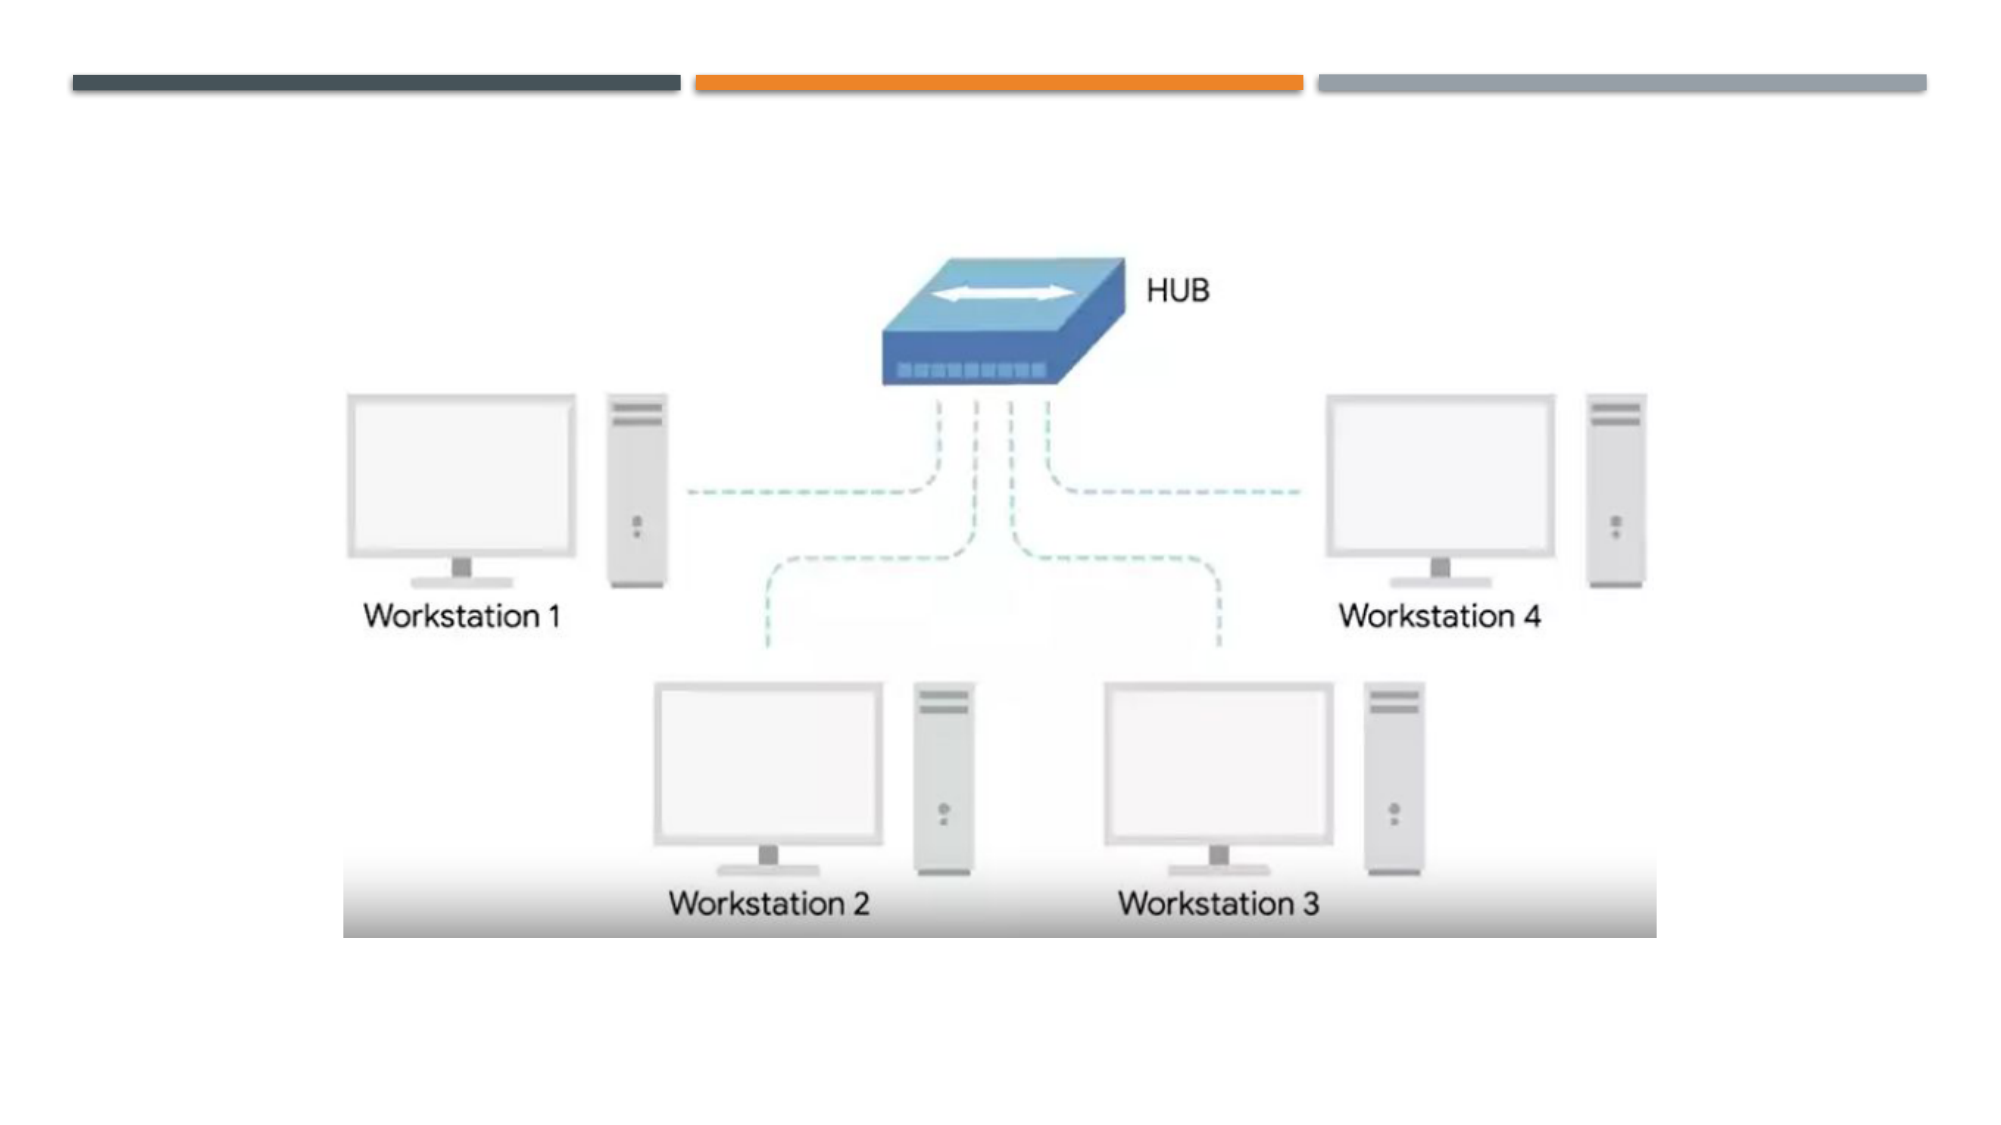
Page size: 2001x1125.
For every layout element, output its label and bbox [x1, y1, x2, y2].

picture [342, 186, 1658, 938]
